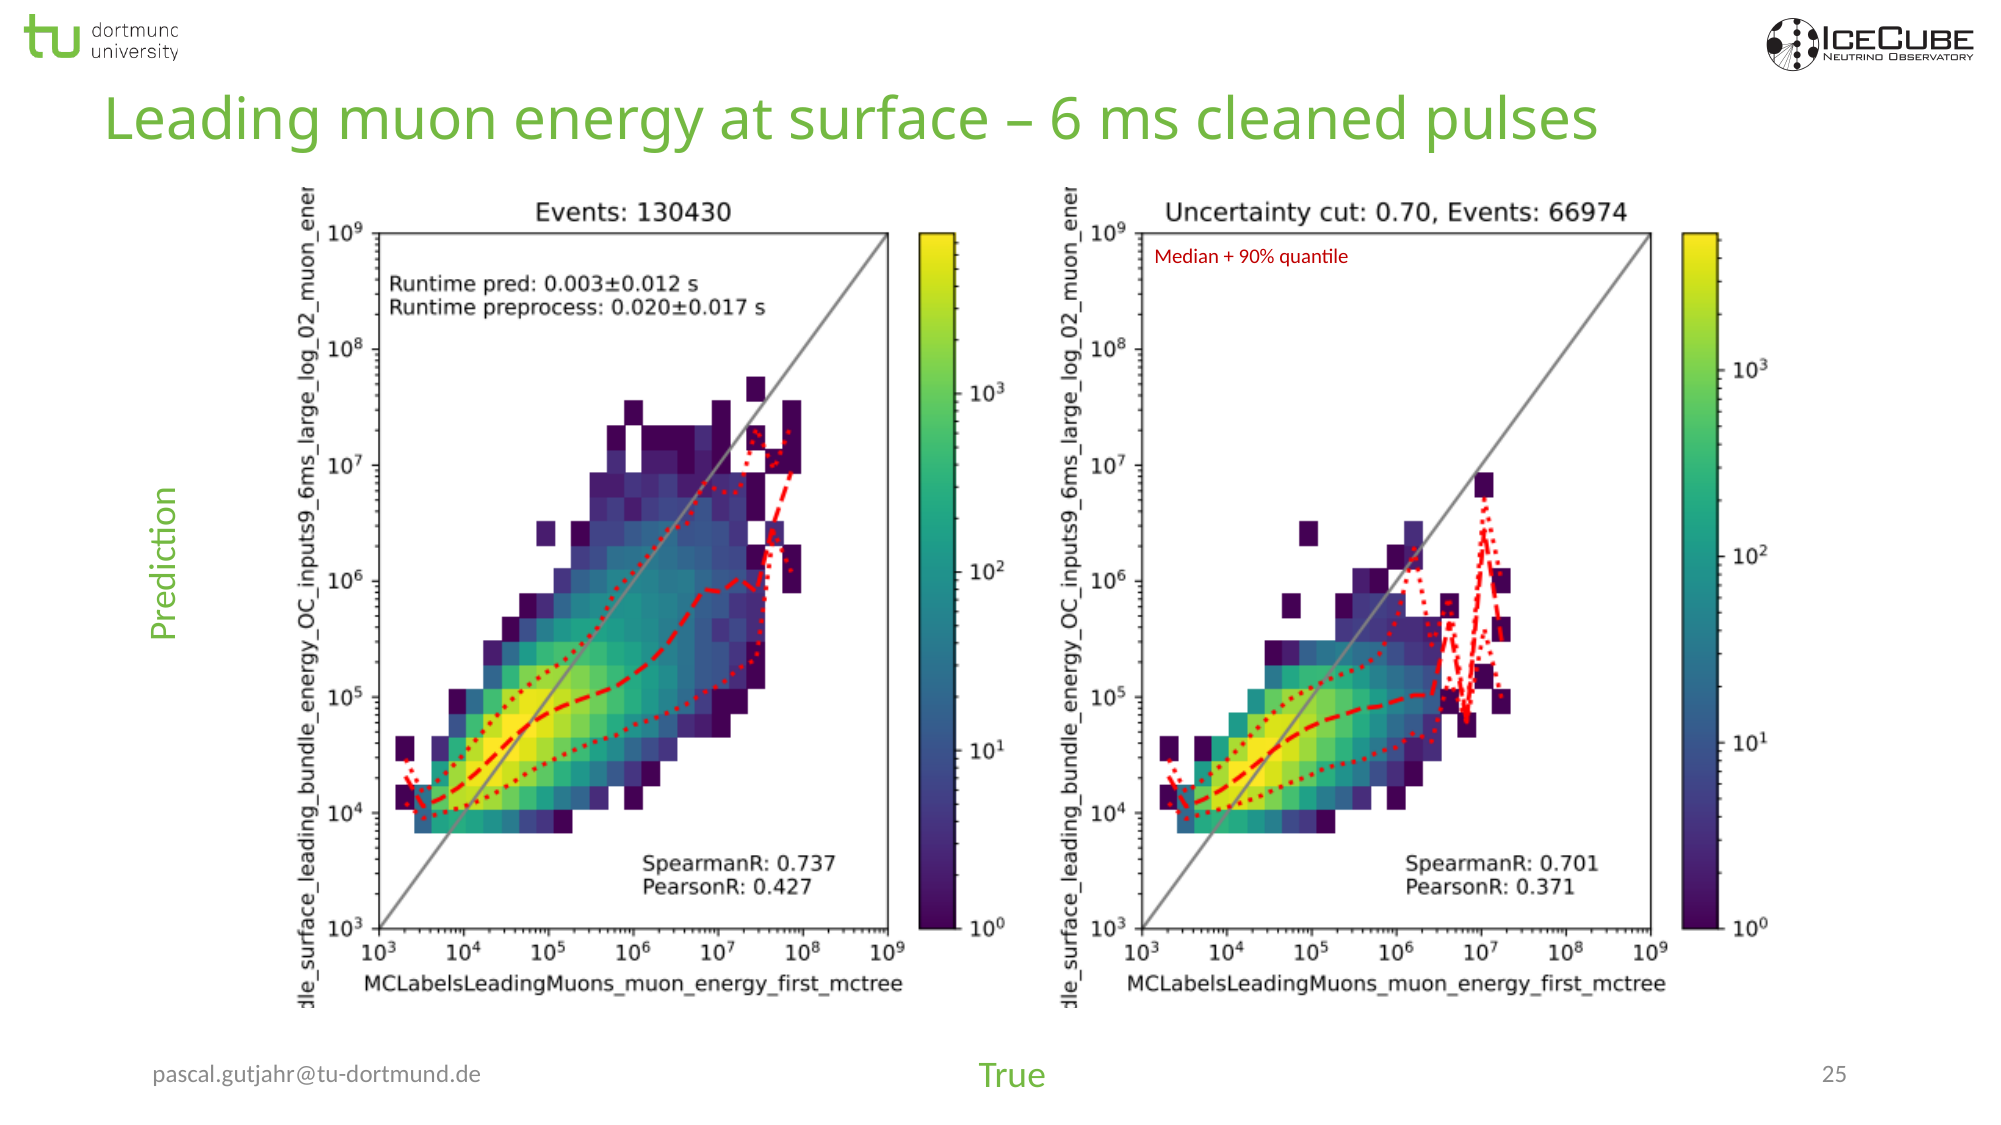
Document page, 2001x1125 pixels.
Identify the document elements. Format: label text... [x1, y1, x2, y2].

slide_number 25 [1412, 1042, 1863, 1103]
slide_number pascal.gutjahr@tu-dortmund.de [137, 1042, 588, 1103]
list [283, 187, 1782, 1008]
title Leading muon energy at surface – 6 ms cleaned pulses [88, 59, 1977, 182]
text_box True [963, 1042, 1148, 1103]
text_box Prediction [130, 446, 190, 657]
